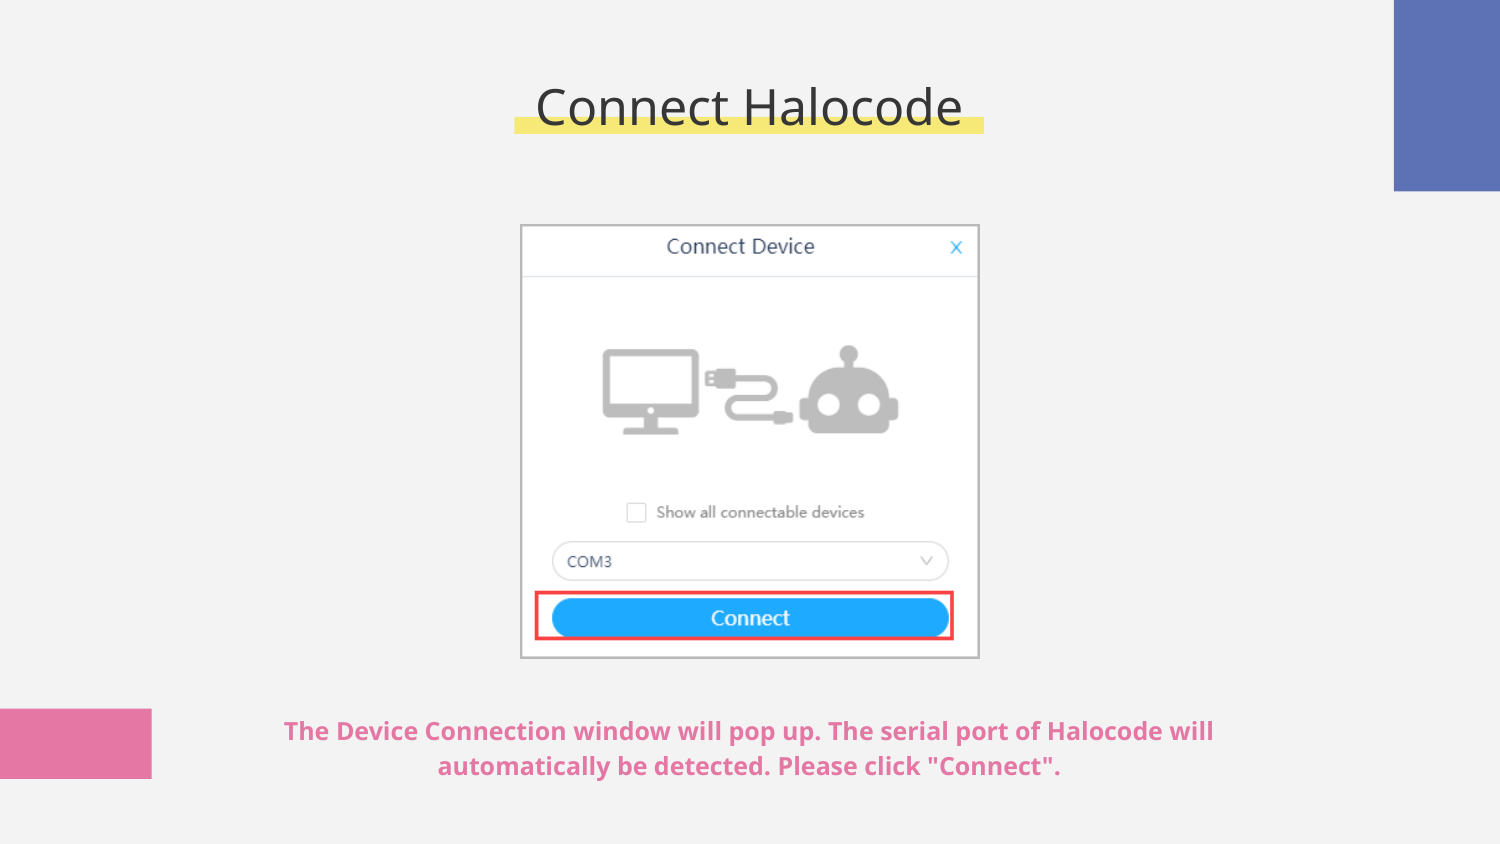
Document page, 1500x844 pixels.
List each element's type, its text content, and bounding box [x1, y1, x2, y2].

text_box The Device Connection window will pop up. The serial port of Halocode will automatically be detected. Please click "Connect". [214, 696, 1285, 768]
title Connect Halocode [51, 60, 1449, 155]
picture [520, 224, 980, 659]
